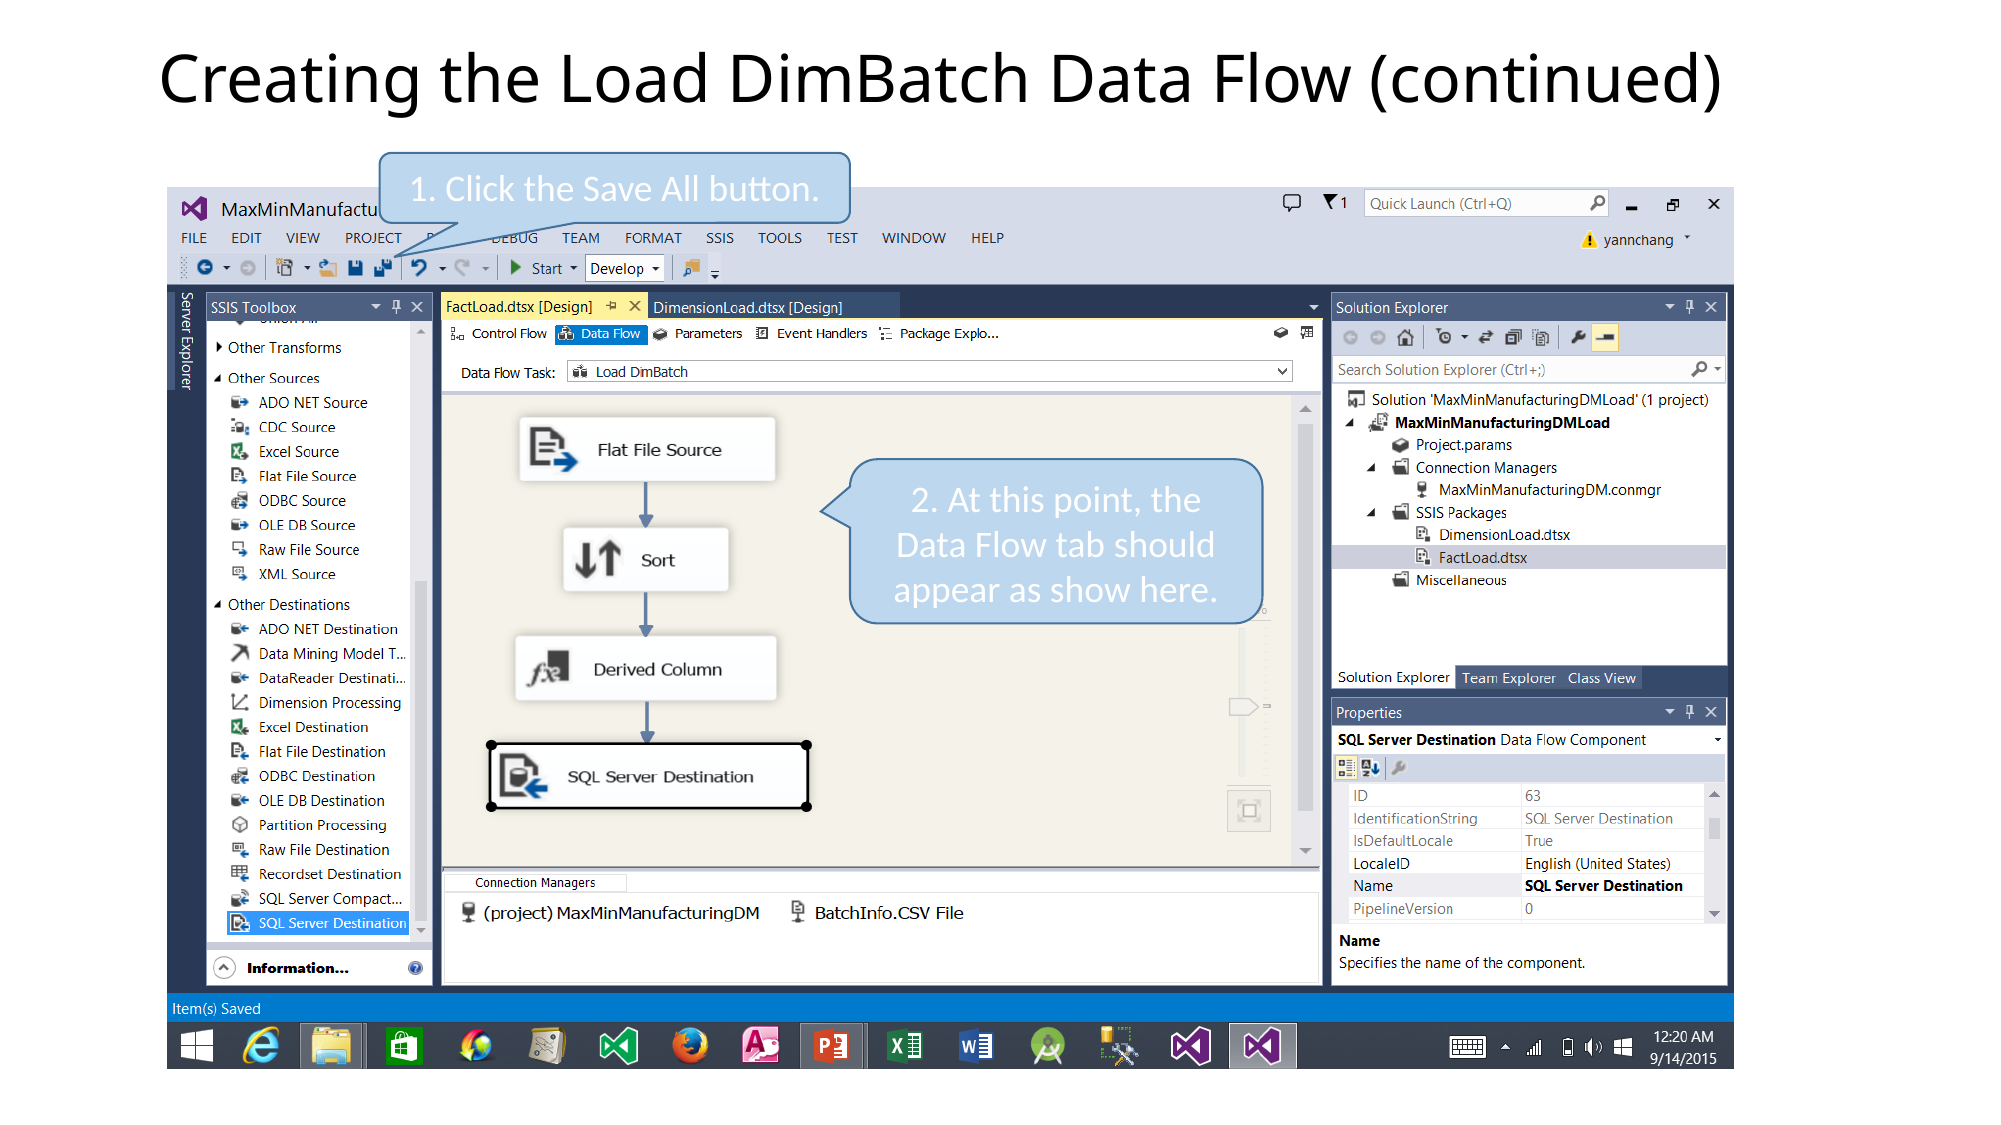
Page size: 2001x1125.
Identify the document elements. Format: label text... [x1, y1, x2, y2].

text_box 1. Click the Save All button. [378, 151, 851, 187]
text_box Creating the Load DimBatch Data Flow (continued) [143, 22, 1869, 141]
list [167, 187, 1734, 1069]
